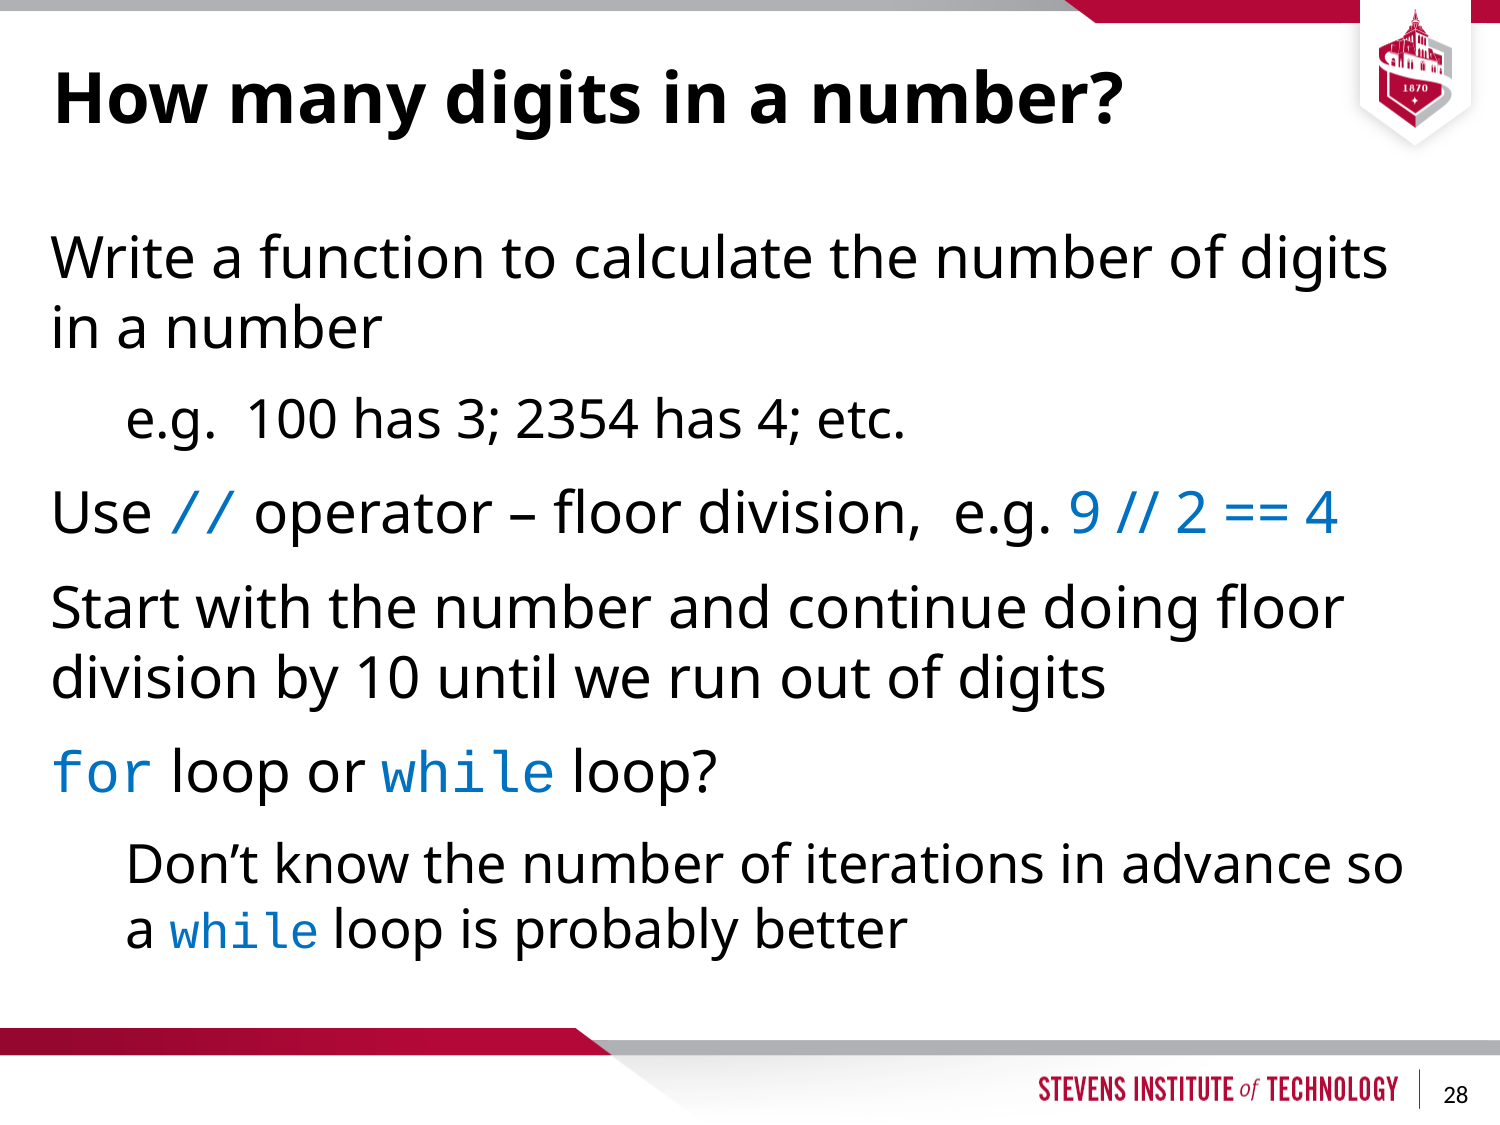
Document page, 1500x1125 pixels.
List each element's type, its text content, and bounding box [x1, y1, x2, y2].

picture [0, 0, 1500, 160]
title How many digits in a number? [37, 45, 1338, 150]
list Write a function to calculate the number of digits in a number e.g. 100 has 3; 2354 has 4; etc. Use // operator – floor division, e.g. 9 // 2 == 4 Start with the number and continue doing floor division by 10 until we run out of digits for loop or while loop? Don’t know the number of iterations in advance so a while loop is probably better [35, 212, 1423, 953]
picture [0, 1028, 1500, 1125]
slide_number 28 [1428, 1071, 1490, 1108]
